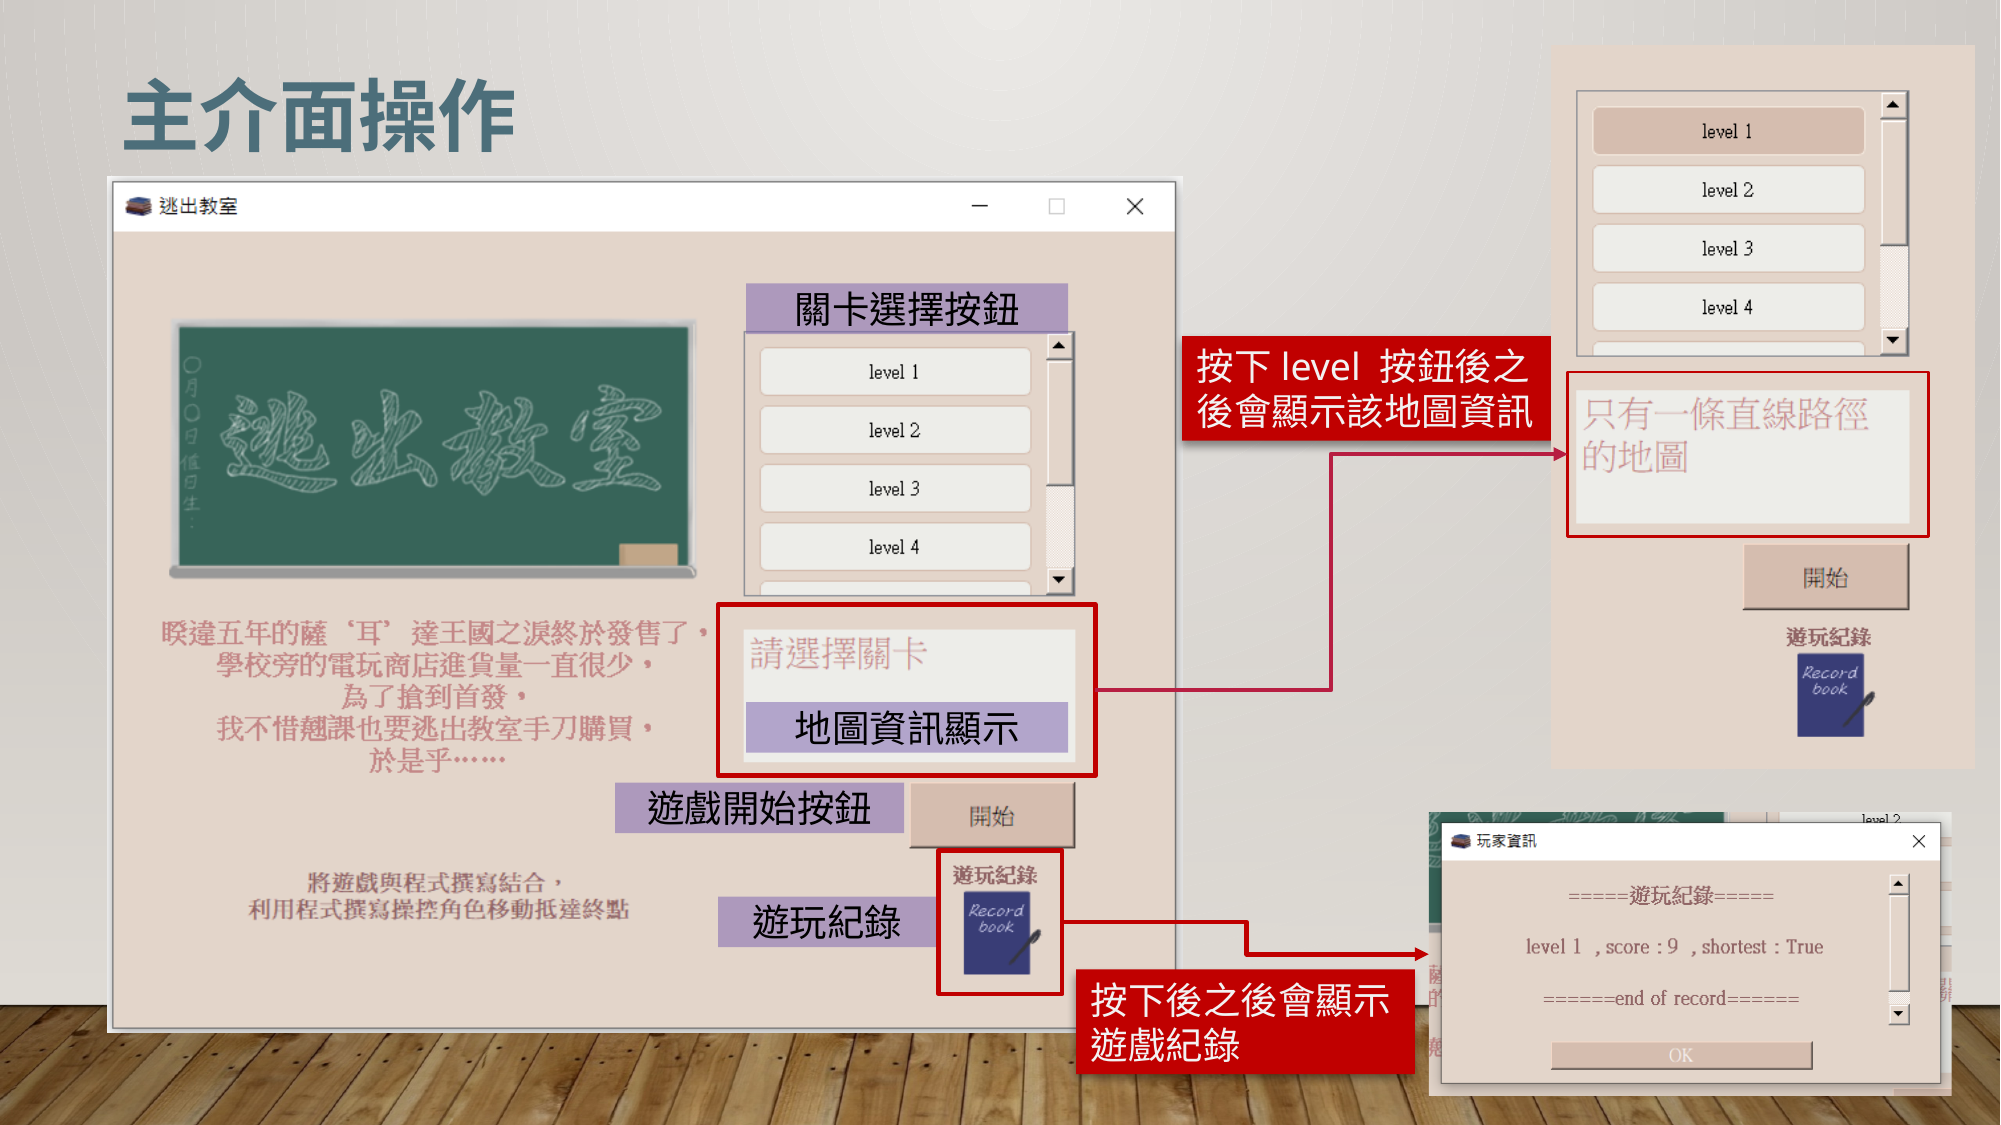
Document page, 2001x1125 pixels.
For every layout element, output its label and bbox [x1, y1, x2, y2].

text_box [106, 44, 1976, 1096]
picture [0, 1005, 2000, 1125]
